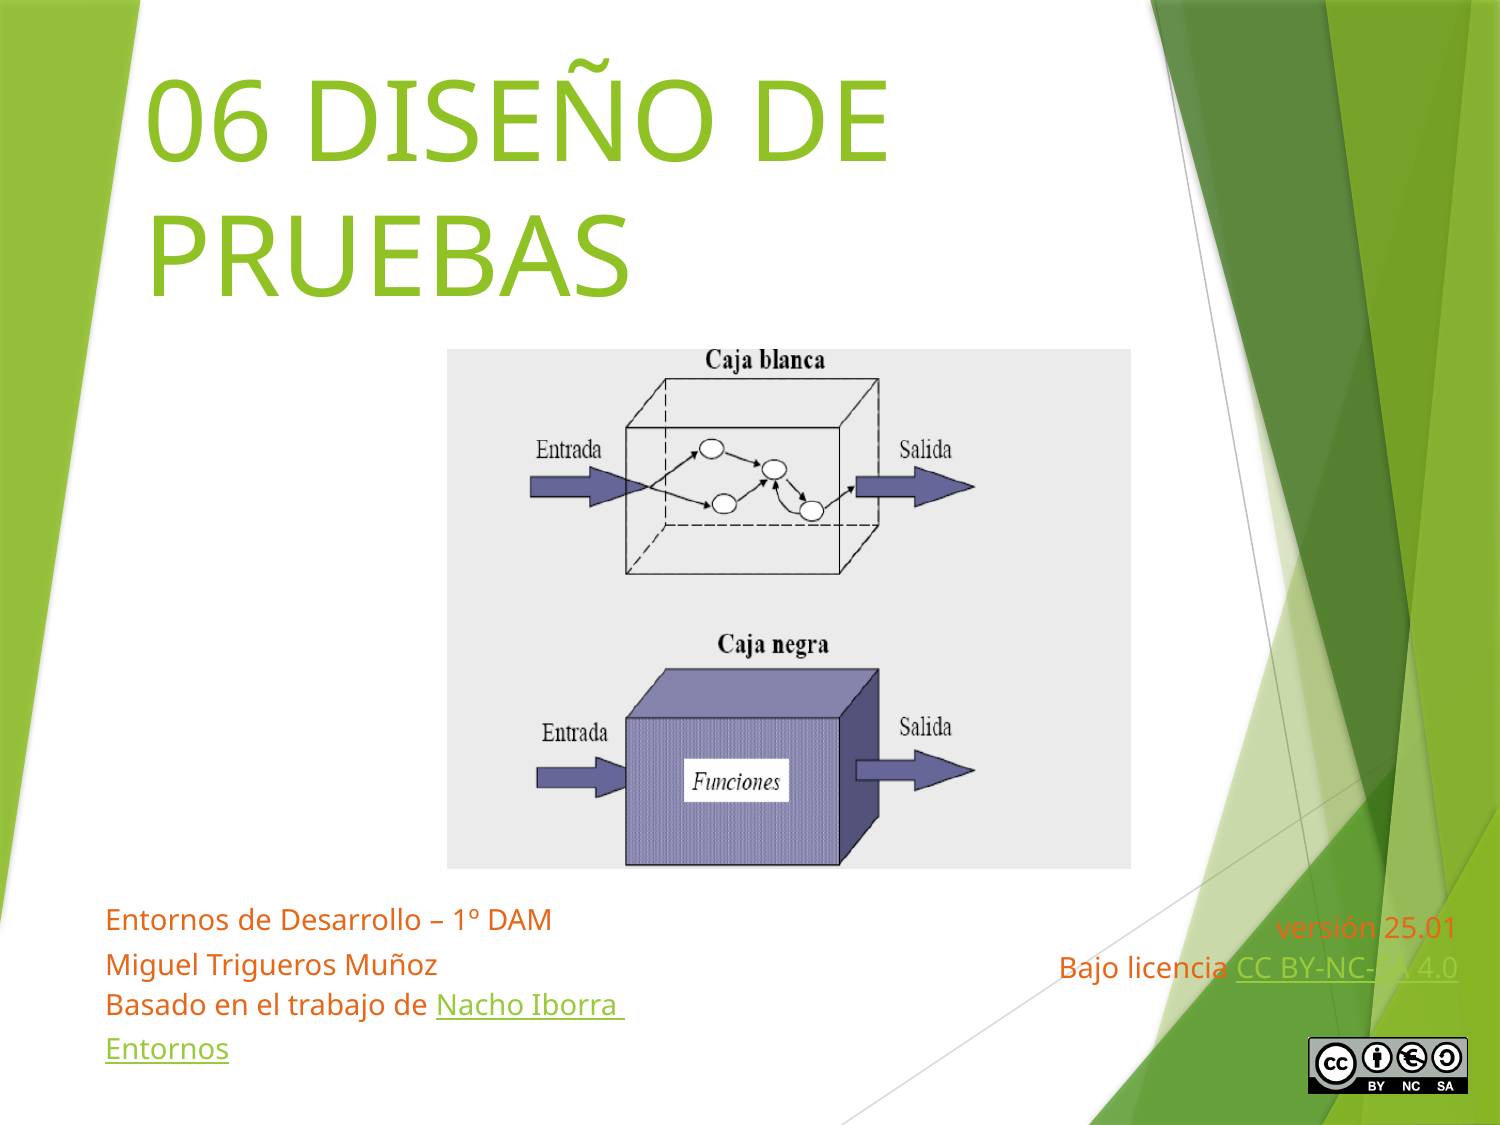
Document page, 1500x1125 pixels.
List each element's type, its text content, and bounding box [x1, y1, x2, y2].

text_box versión 25.01 Bajo licencia CC BY-NC-SA 4.0 [1022, 899, 1459, 989]
text_box Entornos de Desarrollo – 1º DAM Miguel Trigueros Muñoz Basado en el trabajo de Nacho Iborra Entornos [105, 892, 748, 1116]
picture [1308, 1037, 1468, 1094]
picture [446, 348, 1131, 870]
title 06 DISEÑO DE PRUEBAS [129, 0, 1366, 327]
